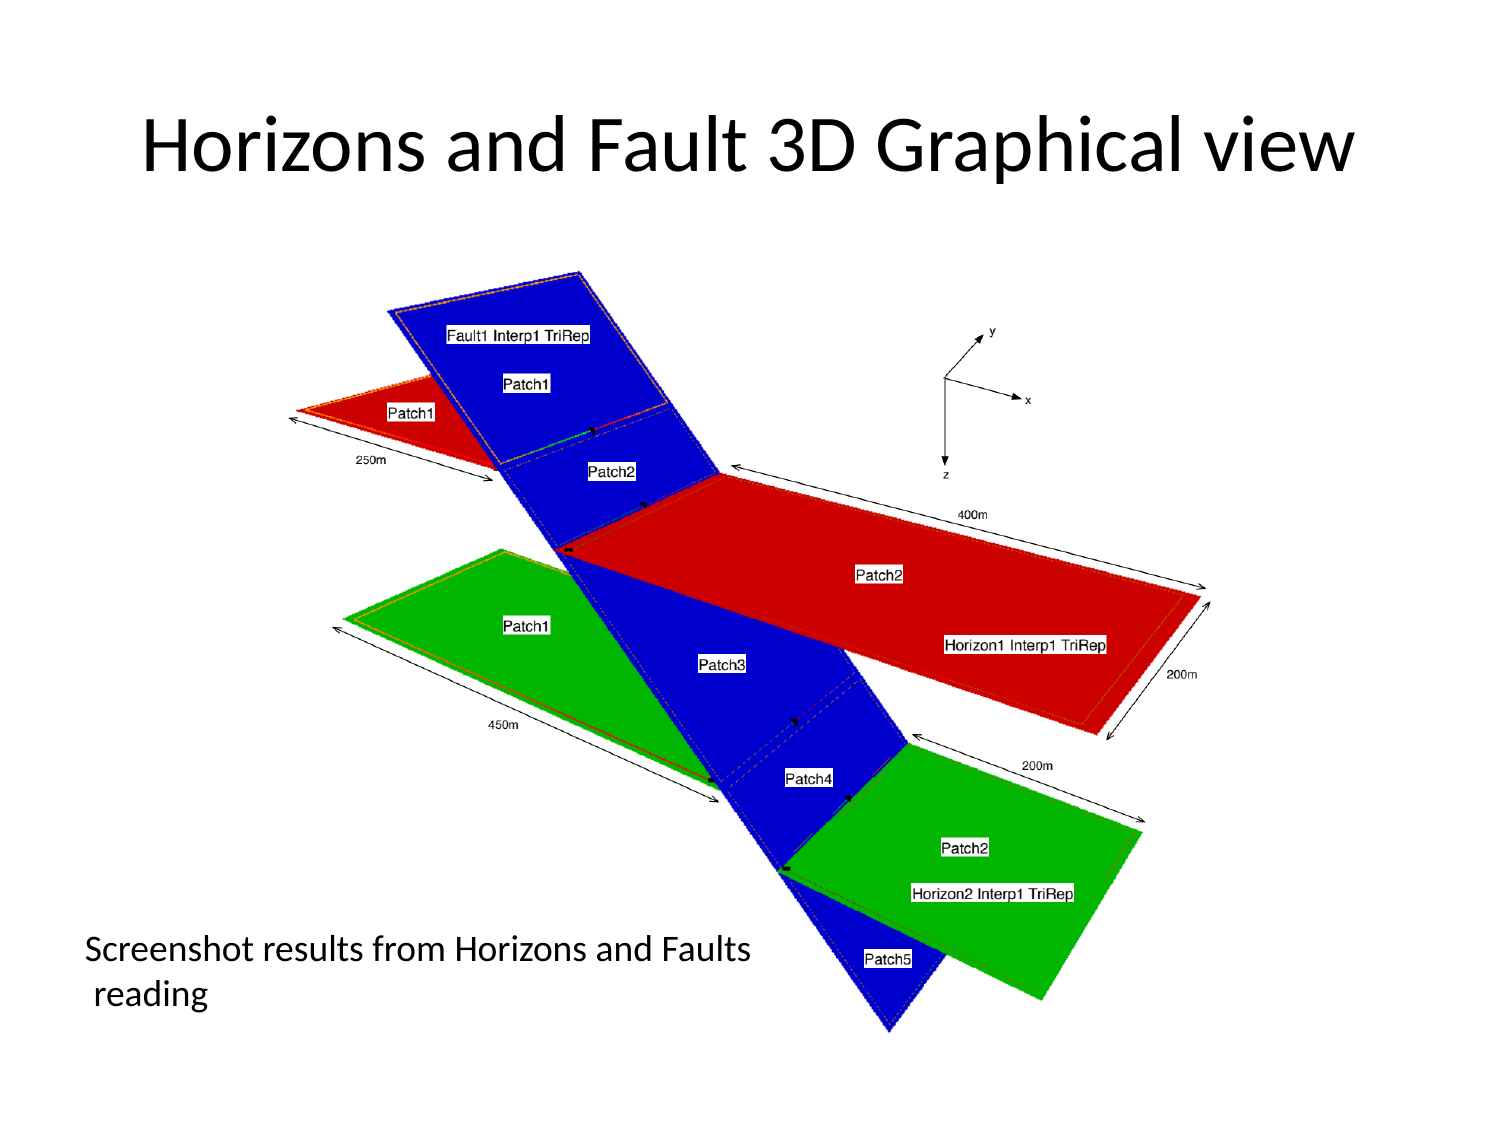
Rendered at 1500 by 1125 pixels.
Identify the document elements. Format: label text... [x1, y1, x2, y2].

title Horizons and Fault 3D Graphical view [75, 45, 1425, 233]
picture [159, 231, 1329, 1074]
text_box Screenshot results from Horizons and Faults reading [70, 916, 154, 1022]
